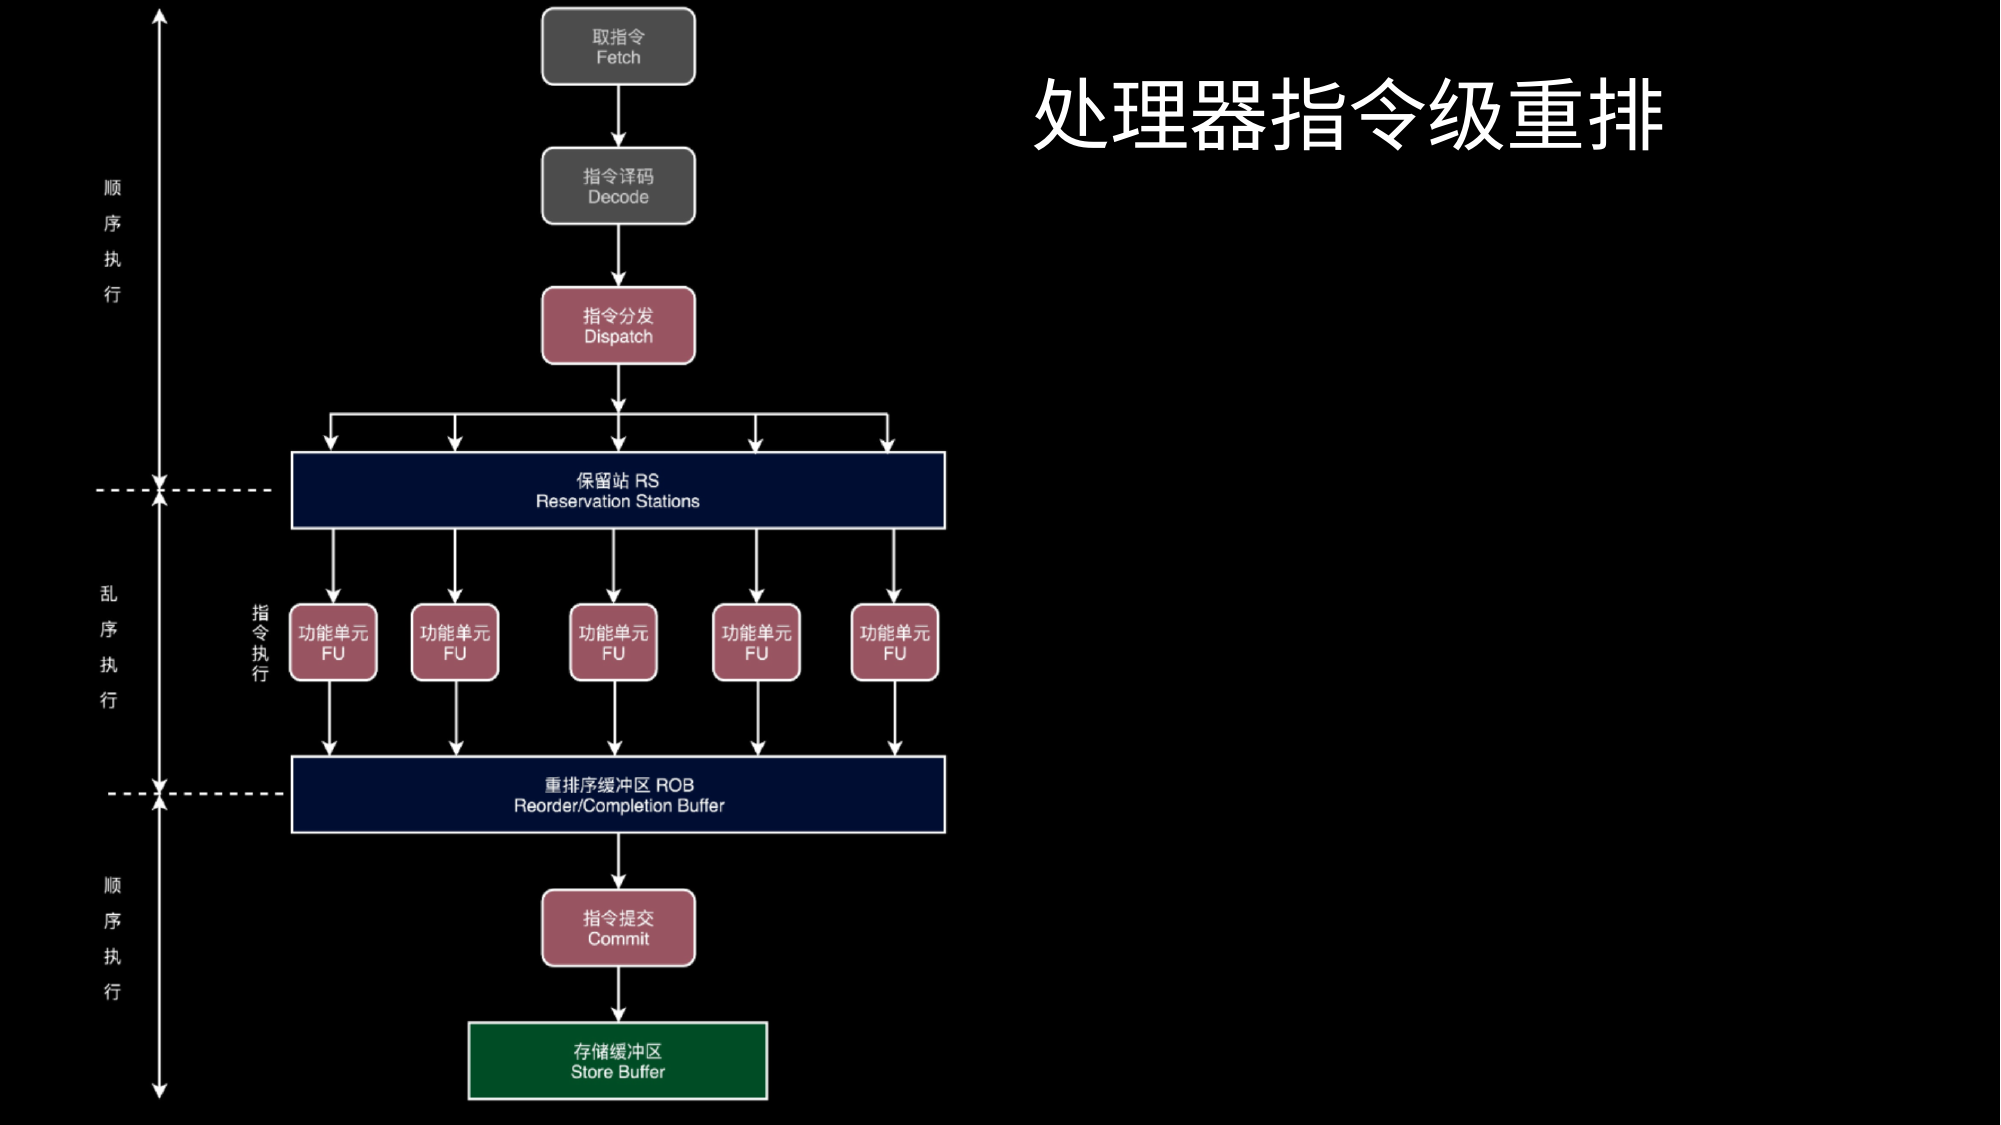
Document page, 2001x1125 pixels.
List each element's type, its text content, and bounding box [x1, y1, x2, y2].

picture [81, 0, 964, 1125]
text_box 处理器指令级重排 [1016, 58, 1857, 169]
